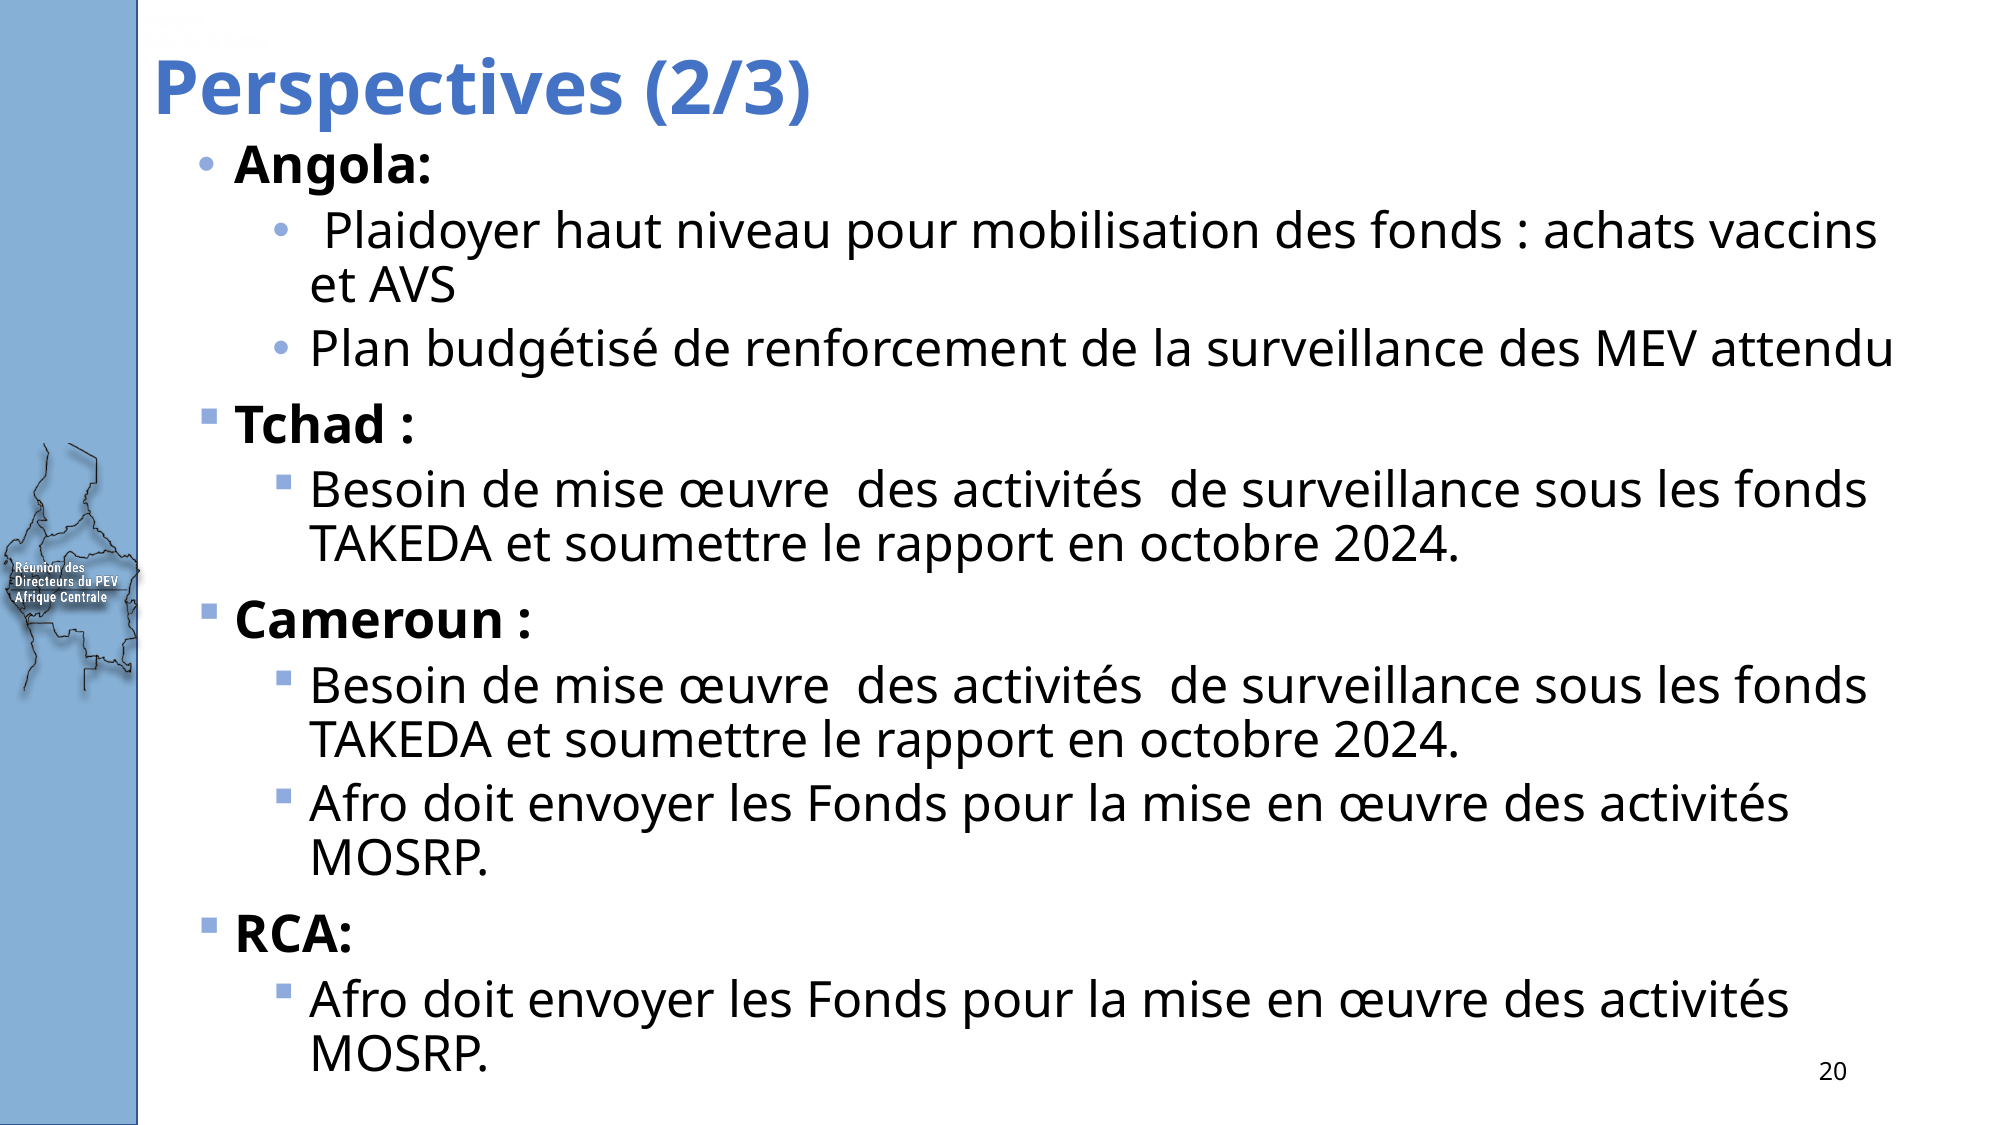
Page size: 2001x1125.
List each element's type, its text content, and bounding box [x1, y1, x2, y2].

picture [0, 443, 146, 691]
title Perspectives (2/3) [137, 0, 1863, 183]
slide_number 20 [1412, 1042, 1863, 1103]
list Angola: Plaidoyer haut niveau pour mobilisation des fonds : achats vaccins et AVS Plan budgétisé de renforcement de la surveillance des MEV attendu Tchad : Besoin de mise œuvre des activités de surveillance sous les fonds TAKEDA et soumettre le rapport en octobre 2024. Cameroun : Besoin de mise œuvre des activités de surveillance sous les fonds TAKEDA et soumettre le rapport en octobre 2024. Afro doit envoyer les Fonds pour la mise en œuvre des activités MOSRP. RCA: Afro doit envoyer les Fonds pour la mise en œuvre des activités MOSRP. [182, 130, 1926, 1125]
